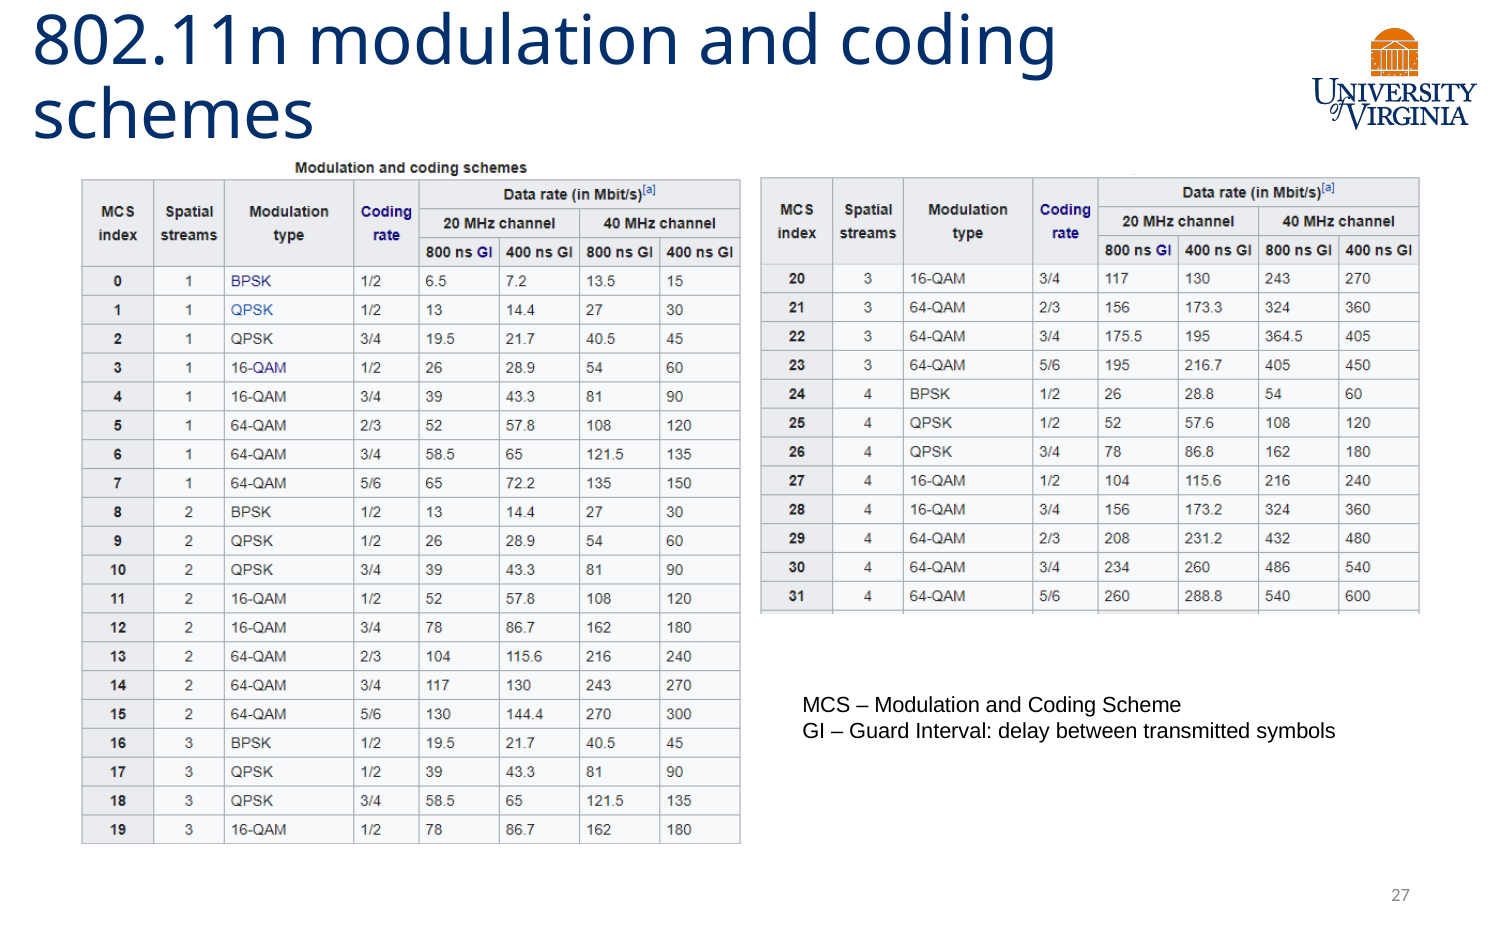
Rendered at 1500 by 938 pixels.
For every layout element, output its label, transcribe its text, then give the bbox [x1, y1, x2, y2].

picture [74, 159, 747, 844]
picture [753, 174, 1425, 615]
picture [1312, 28, 1477, 130]
title 802.11n modulation and coding schemes [17, 14, 1297, 145]
text_box MCS – Modulation and Coding Scheme GI – Guard Interval: delay between transmitted symbols [787, 682, 1354, 751]
slide_number 27 [1200, 868, 1425, 919]
